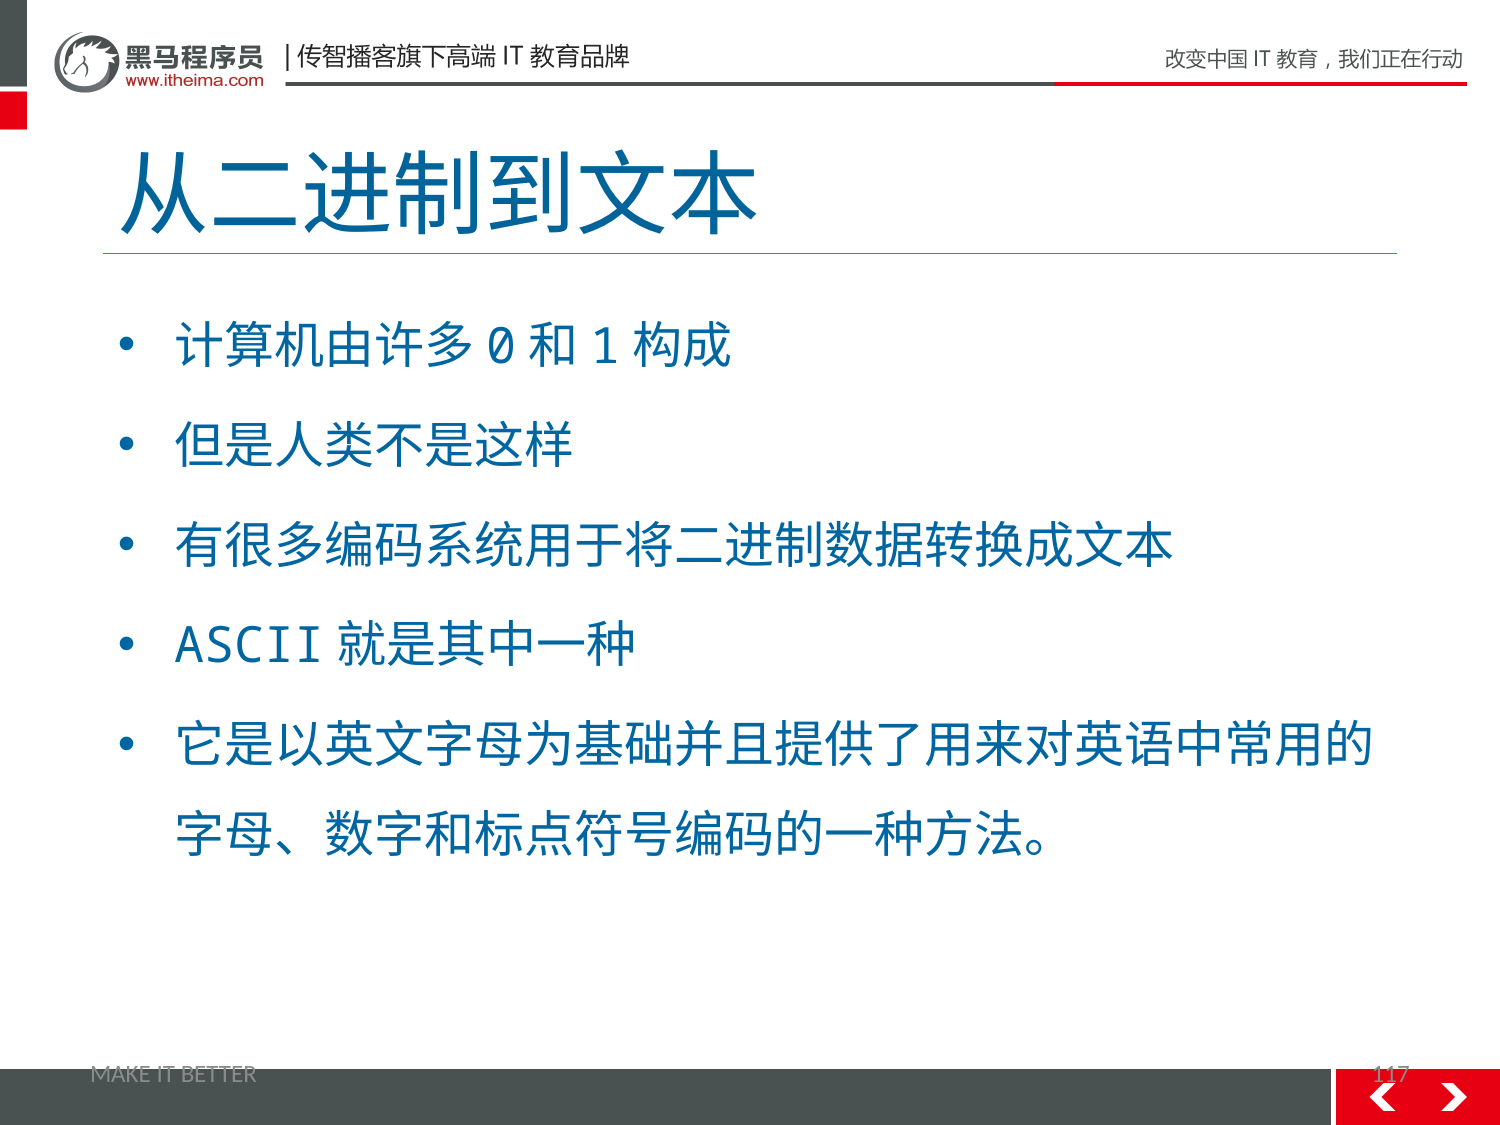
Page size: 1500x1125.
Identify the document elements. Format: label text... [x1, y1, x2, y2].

title 从二进制到文本 [103, 95, 1397, 254]
slide_number 117 [1074, 1042, 1425, 1103]
slide_number MAKE IT BETTER [75, 1042, 425, 1103]
picture [0, 0, 1500, 1125]
list 计算机由许多0和1构成 但是人类不是这样 有很多编码系统用于将二进制数据转换成文本 ASCII就是其中一种 它是以英文字母为基础并且提供了用来对英语中常用的字母、数字和标点符号编码的一种方法。 [103, 275, 1397, 1040]
